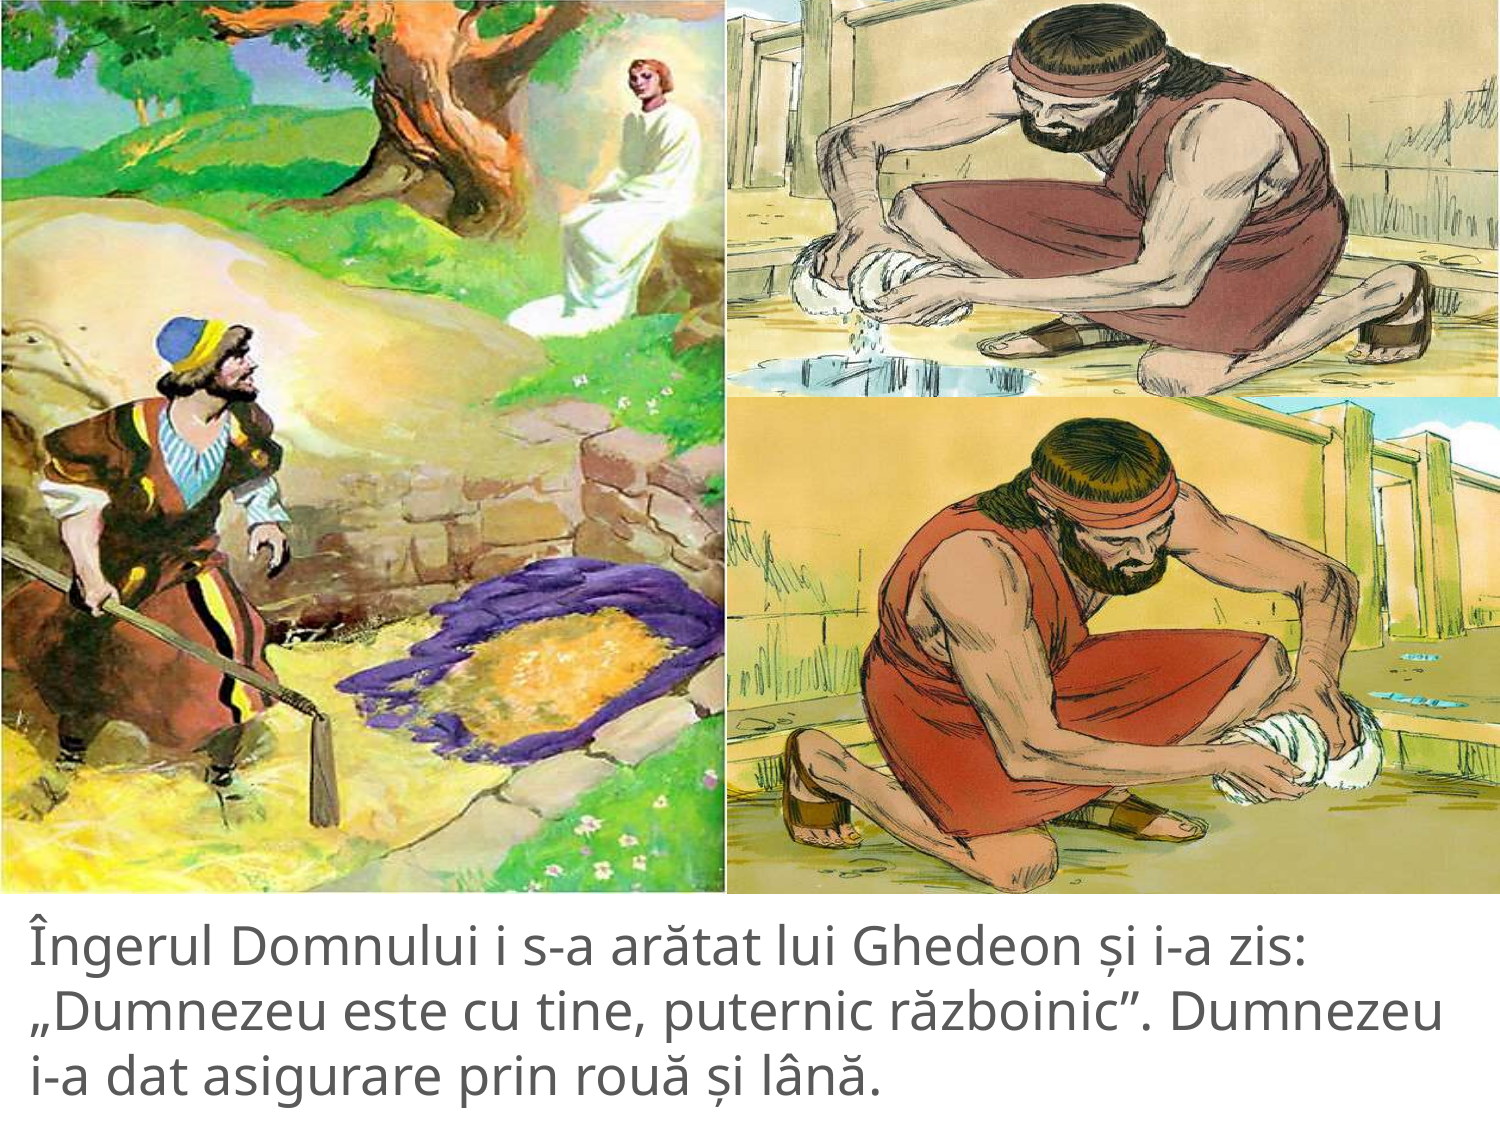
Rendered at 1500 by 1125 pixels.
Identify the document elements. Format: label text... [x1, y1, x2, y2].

text_box Îngerul Domnului i s-a arătat lui Ghedeon și i-a zis: „Dumnezeu este cu tine, puternic războinic”. Dumnezeu i-a dat asigurare prin rouă și lână. [14, 904, 1486, 1114]
picture [0, 0, 1500, 894]
